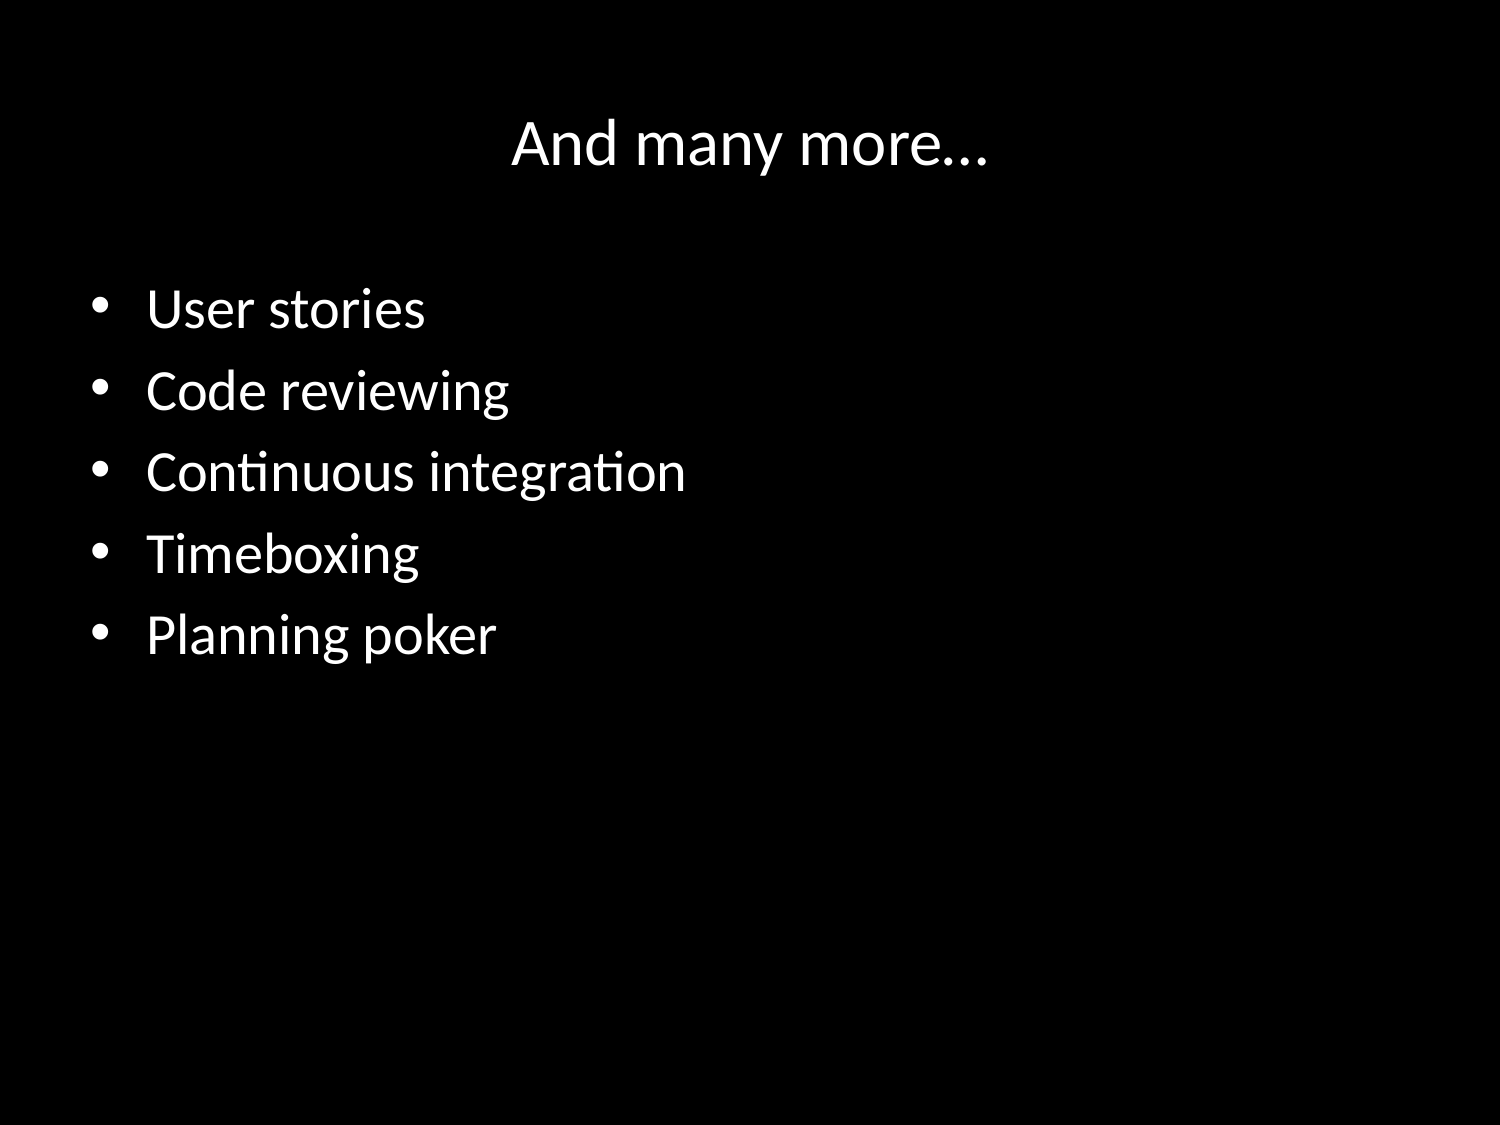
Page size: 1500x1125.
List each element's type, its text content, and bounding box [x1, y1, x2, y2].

list User stories Code reviewing Continuous integration Timeboxing Planning poker [75, 262, 1425, 1005]
title And many more… [75, 45, 1425, 233]
